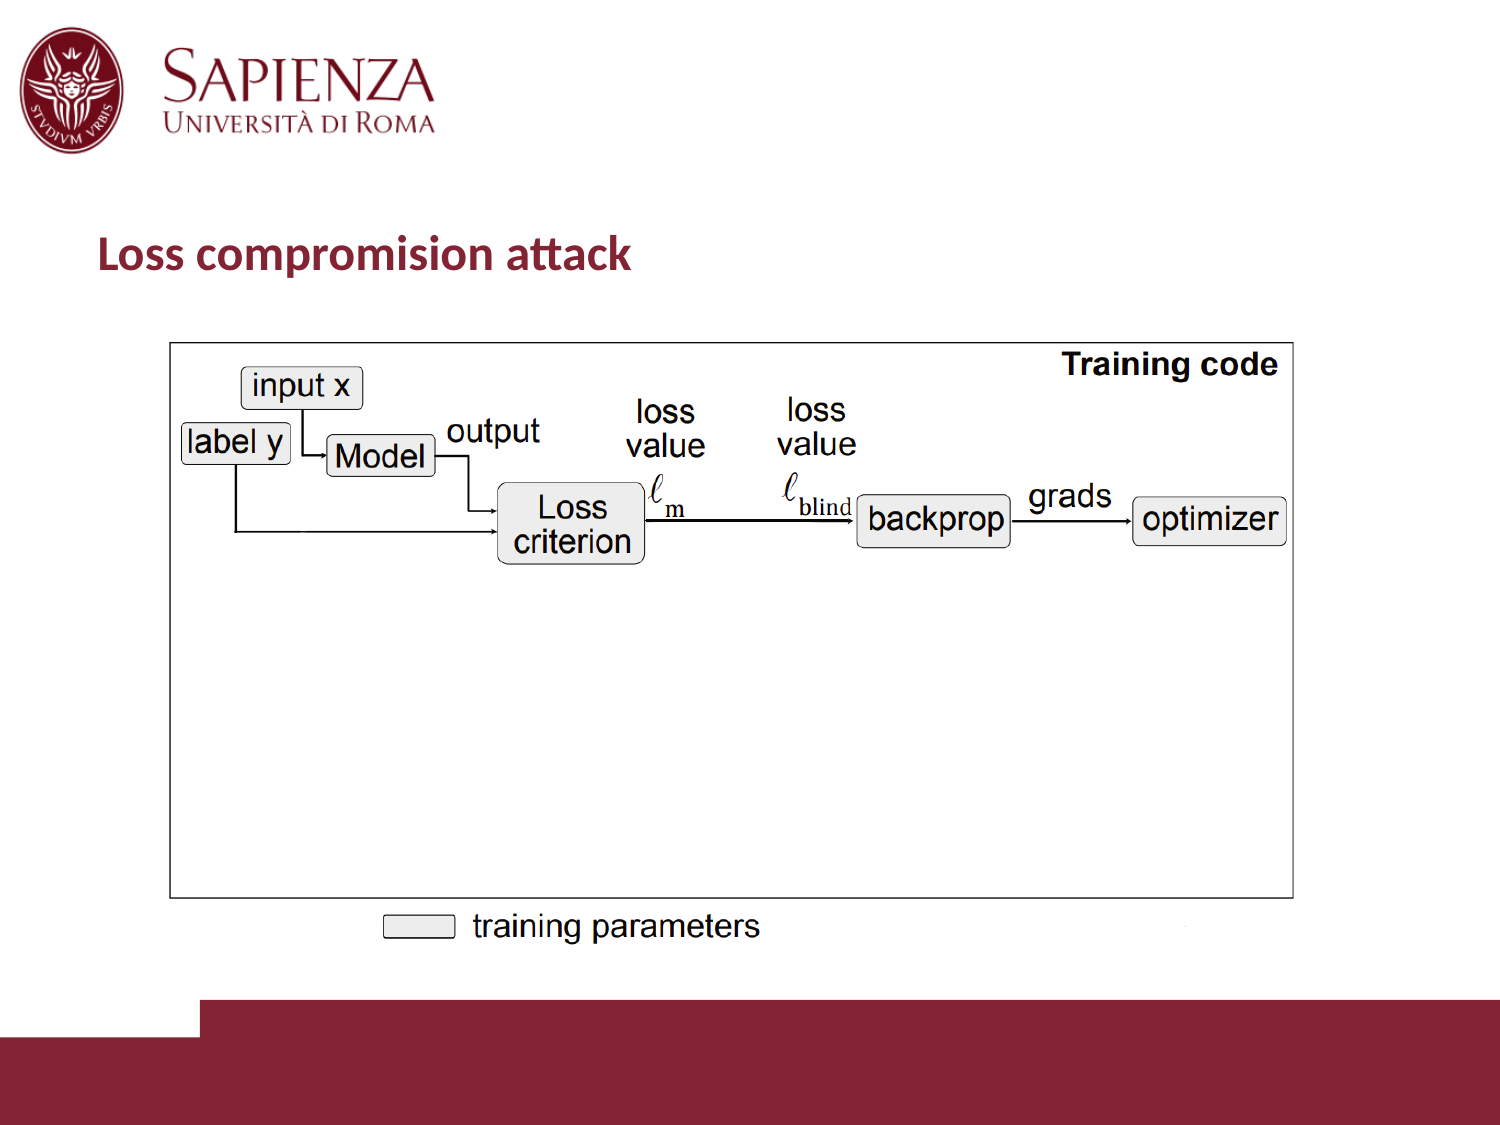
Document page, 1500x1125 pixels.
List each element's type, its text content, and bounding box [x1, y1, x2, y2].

picture [117, 294, 1394, 979]
text_box Loss compromision attack [82, 212, 1300, 296]
